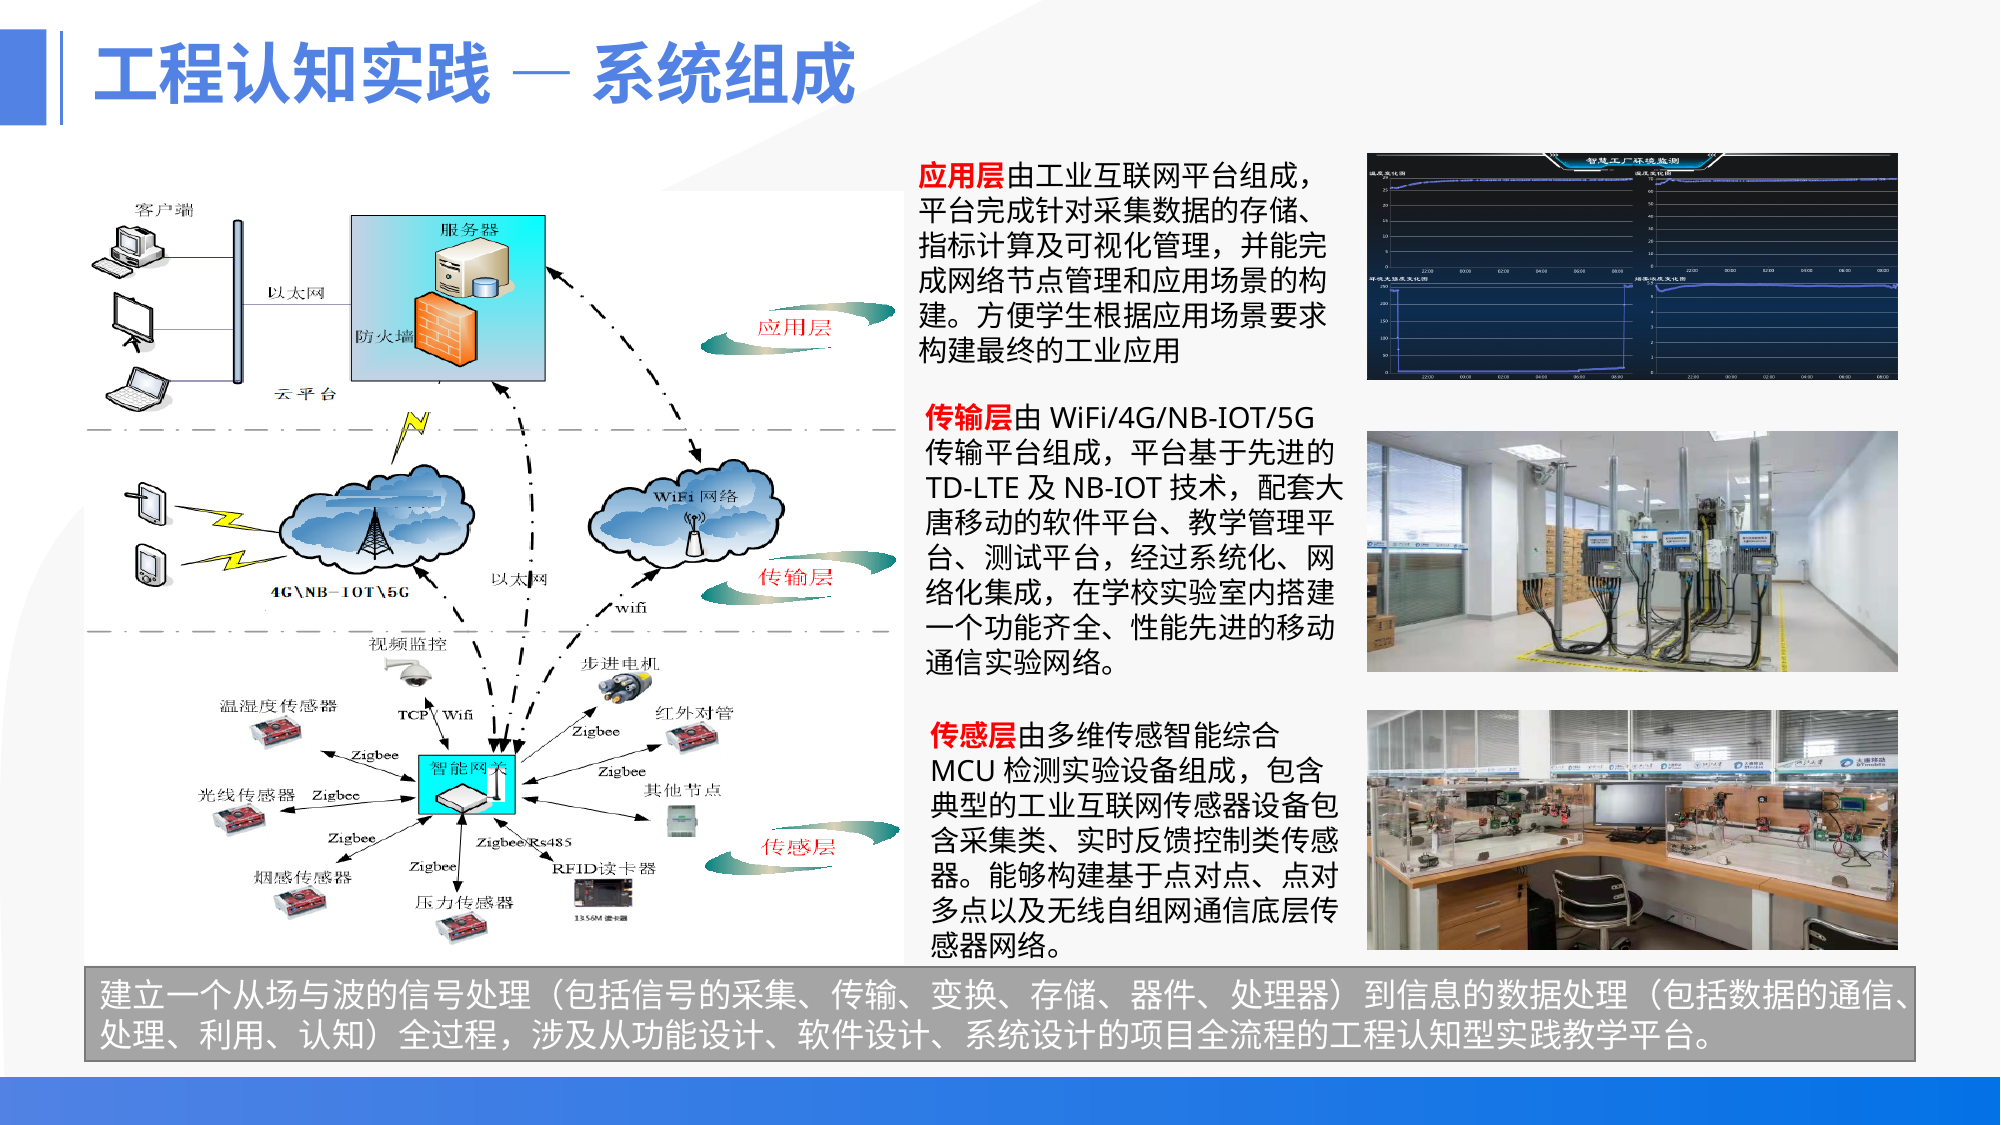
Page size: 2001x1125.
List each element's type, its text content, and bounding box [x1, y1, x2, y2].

picture [1366, 152, 1898, 380]
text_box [84, 191, 904, 965]
text_box 传输层由WiFi/4G/NB-IOT/5G传输平台组成，平台基于先进的TD-LTE及NB-IOT技术，配套大唐移动的软件平台、教学管理平台、测试平台，经过系统化、网络化集成，在学校实验室内搭建一个功能齐全、性能先进的移动通信实验网络。 [911, 391, 1364, 687]
title 工程认知实践 — 系统组成 [77, 29, 1730, 126]
text_box 应用层由工业互联网平台组成，平台完成针对采集数据的存储、指标计算及可视化管理，并能完成网络节点管理和应用场景的构建。方便学生根据应用场景要求构建最终的工业应用 [903, 149, 1356, 375]
text_box 传感层由多维传感智能综合MCU检测实验设备组成，包含典型的工业互联网传感器设备包含采集类、实时反馈控制类传感器。能够构建基于点对点、点对多点以及无线自组网通信底层传感器网络。 [915, 710, 1368, 966]
text_box [1246, 1078, 1250, 1125]
text_box 建立一个从场与波的信号处理（包括信号的采集、传输、变换、存储、器件、处理器）到信息的数据处理（包括数据的通信、处理、利用、认知）全过程，涉及从功能设计、软件设计、系统设计的项目全流程的工程认知型实践教学平台。 [84, 966, 1916, 1062]
picture [1366, 431, 1898, 672]
picture [1366, 710, 1898, 950]
